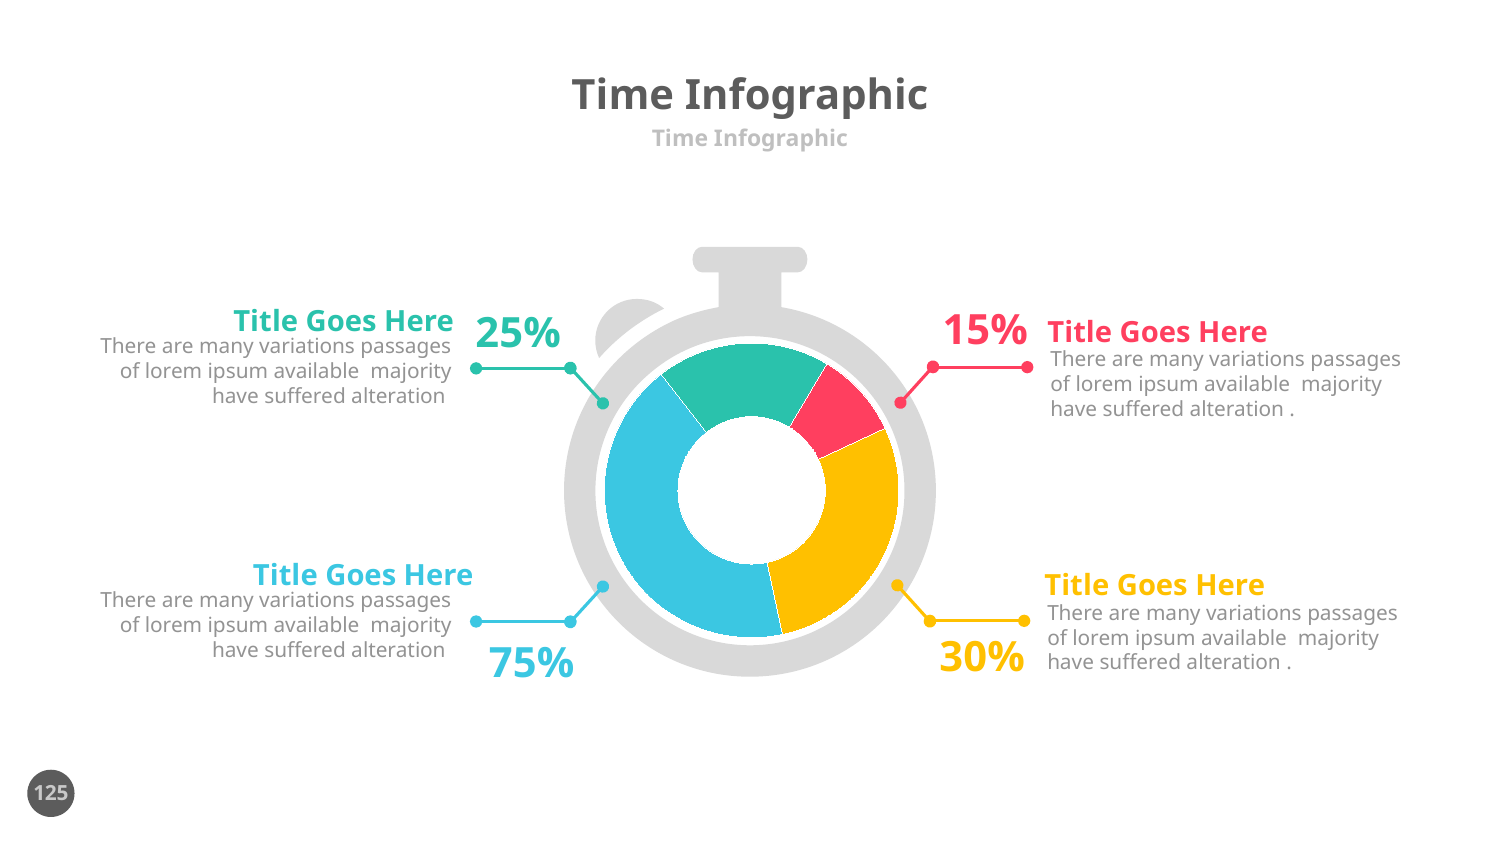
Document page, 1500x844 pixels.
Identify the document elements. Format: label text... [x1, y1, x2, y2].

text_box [1047, 566, 1421, 676]
slide_number 125 [13, 770, 89, 816]
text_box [563, 246, 937, 677]
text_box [475, 586, 604, 623]
text_box 25% [475, 305, 558, 356]
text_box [77, 556, 452, 663]
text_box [900, 366, 1028, 403]
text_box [1050, 312, 1424, 422]
title Time Infographic [287, 63, 1213, 122]
text_box 30% [939, 629, 1025, 680]
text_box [77, 302, 452, 409]
list Time Infographic [412, 121, 1088, 155]
text_box 15% [942, 302, 1028, 353]
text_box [475, 367, 604, 404]
text_box [470, 364, 482, 373]
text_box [897, 584, 1025, 622]
text_box 75% [488, 636, 575, 687]
